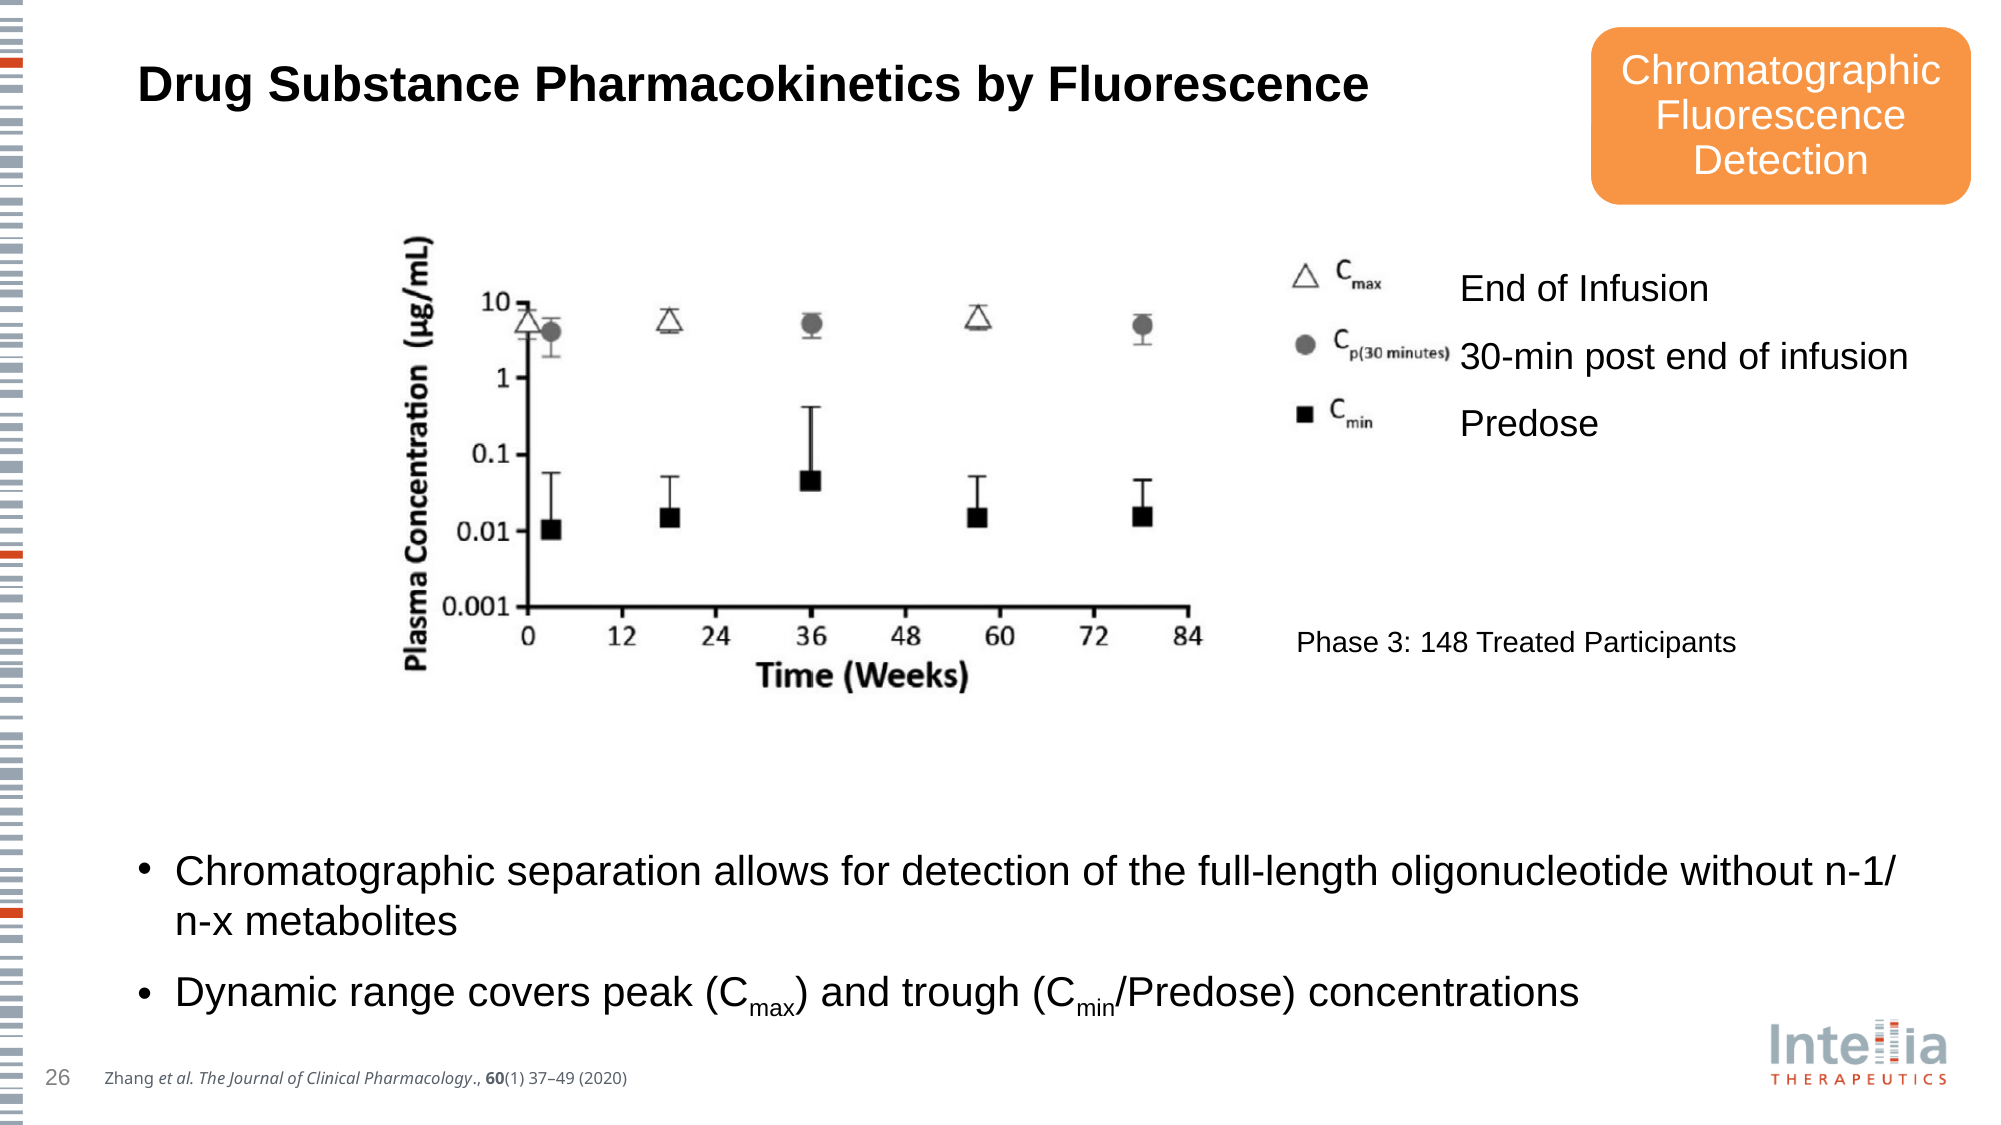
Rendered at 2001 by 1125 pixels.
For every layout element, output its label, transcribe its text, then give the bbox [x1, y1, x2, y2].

picture [0, 0, 2001, 1125]
title Drug Substance Pharmacokinetics by Fluorescence [137, 26, 1589, 137]
list Chromatographic separation allows for detection of the full-length oligonucleotide without n-1/ n-x metabolites Dynamic range covers peak (Cmax) and trough (Cmin/Predose) concentrations [137, 177, 1945, 980]
text_box Zhang et al. The Journal of Clinical Pharmacology., 60(1) 37–49 (2020) [89, 1060, 736, 1095]
text_box End of Infusion 30-min post end of infusion Predose [1459, 234, 1975, 510]
text_box Phase 3: 148 Treated Participants [1293, 616, 1762, 667]
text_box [1589, 26, 1973, 206]
